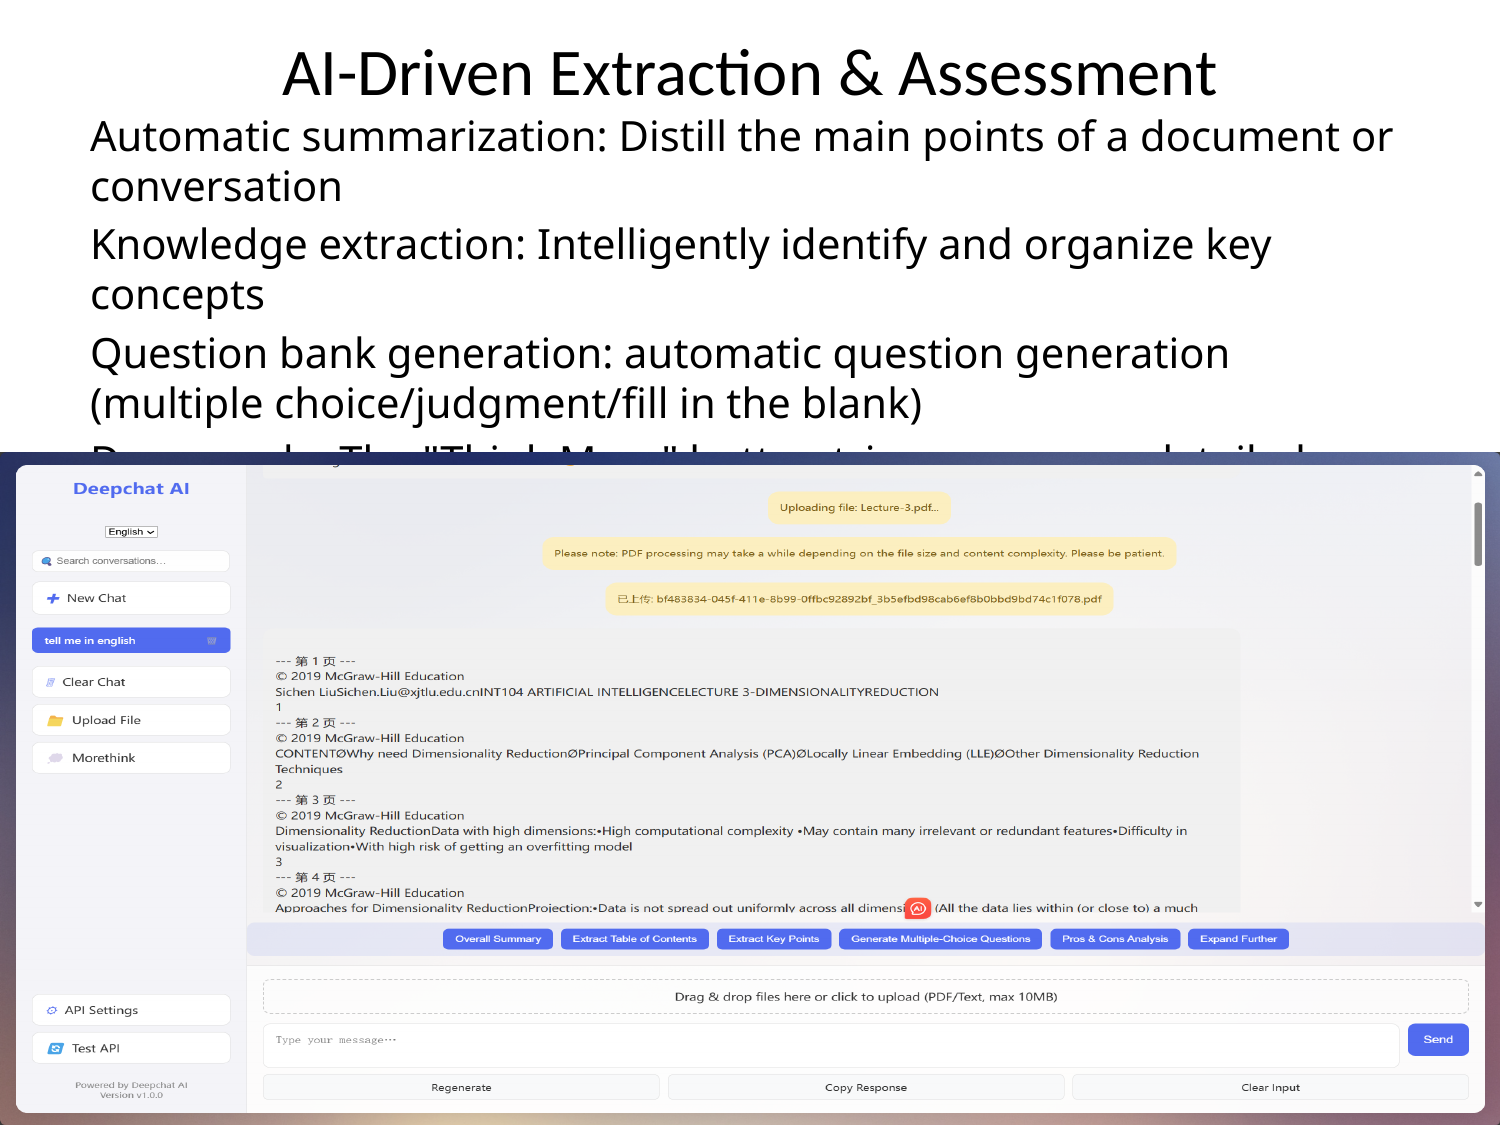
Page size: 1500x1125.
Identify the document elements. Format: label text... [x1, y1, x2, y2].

list Automatic summarization: Distill the main points of a document or conversation Knowledge extraction: Intelligently identify and organize key concepts Question bank generation: automatic question generation (multiple choice/judgment/fill in the blank) Deep mode: The "Think More" button triggers a more detailed analysis [75, 101, 1425, 450]
title AI-Driven Extraction & Assessment [75, 0, 1425, 101]
picture [0, 452, 1500, 1125]
